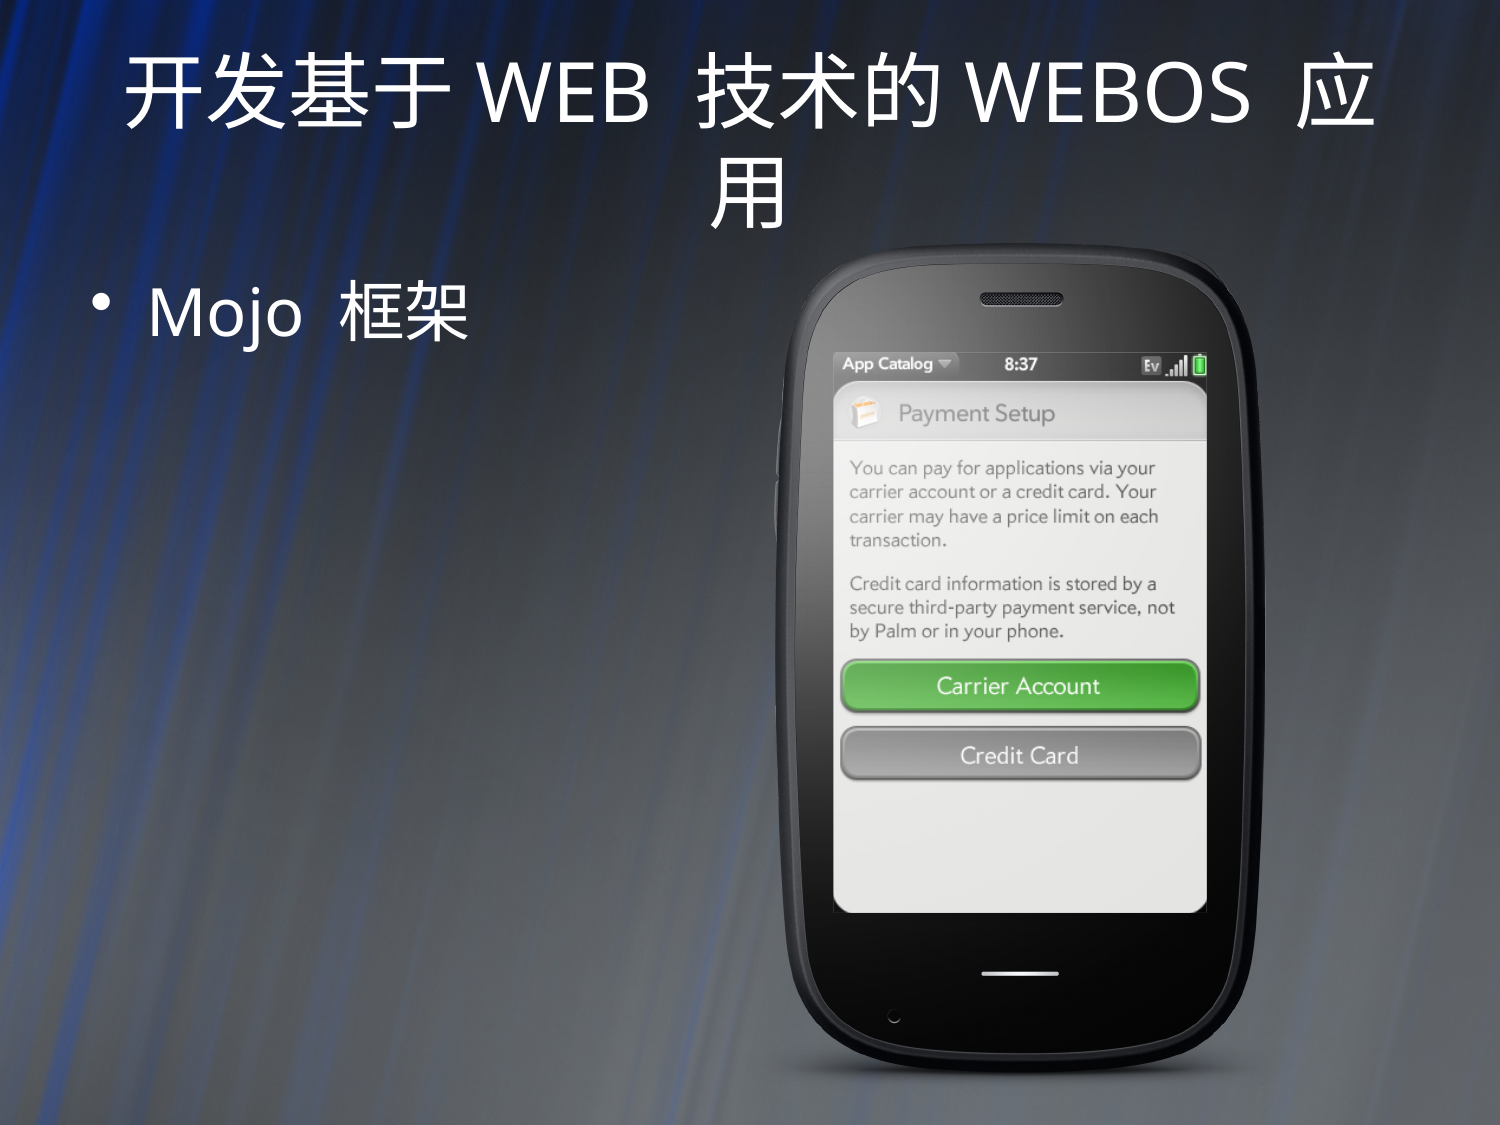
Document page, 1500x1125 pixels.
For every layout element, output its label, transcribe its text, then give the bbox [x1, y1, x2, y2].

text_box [574, 174, 1476, 1125]
picture [0, 0, 1500, 1125]
list Mojo 框架 [74, 262, 569, 1006]
title 开发基于WEB 技术的WEBOS 应用 [74, 44, 1426, 233]
